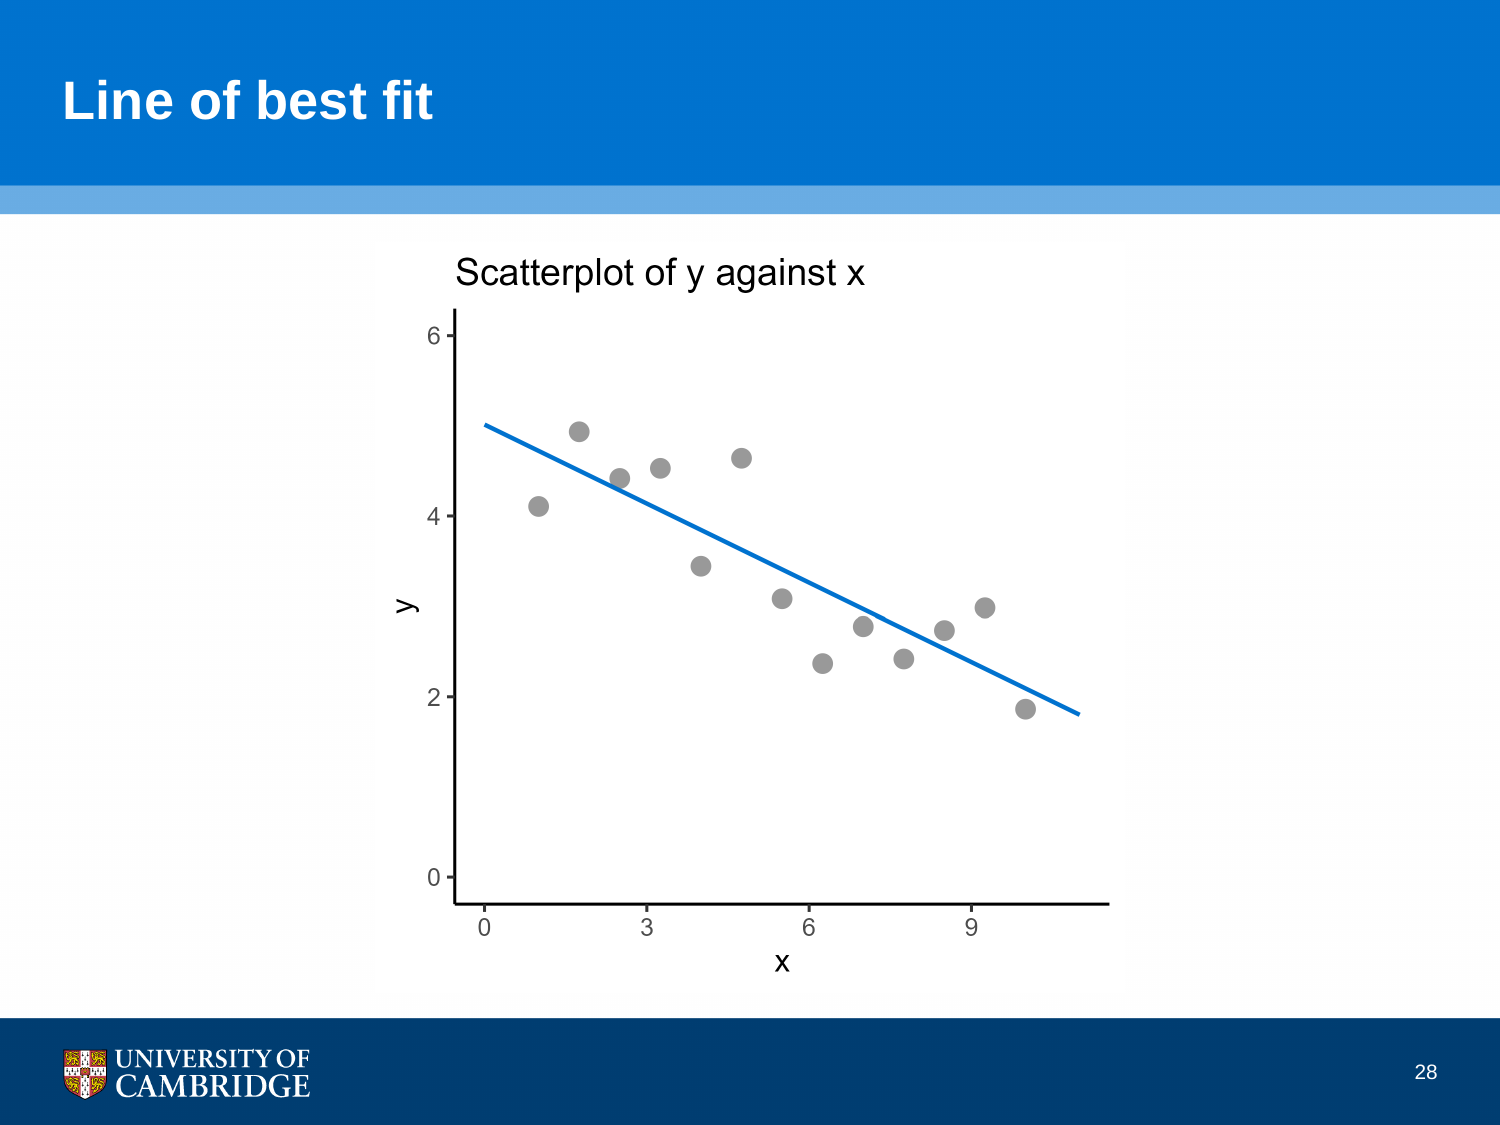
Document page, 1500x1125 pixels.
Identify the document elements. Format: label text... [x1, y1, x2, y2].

picture [0, 0, 1500, 1125]
slide_number 28 [1289, 1058, 1438, 1088]
title Line of best fit [62, 65, 1438, 136]
